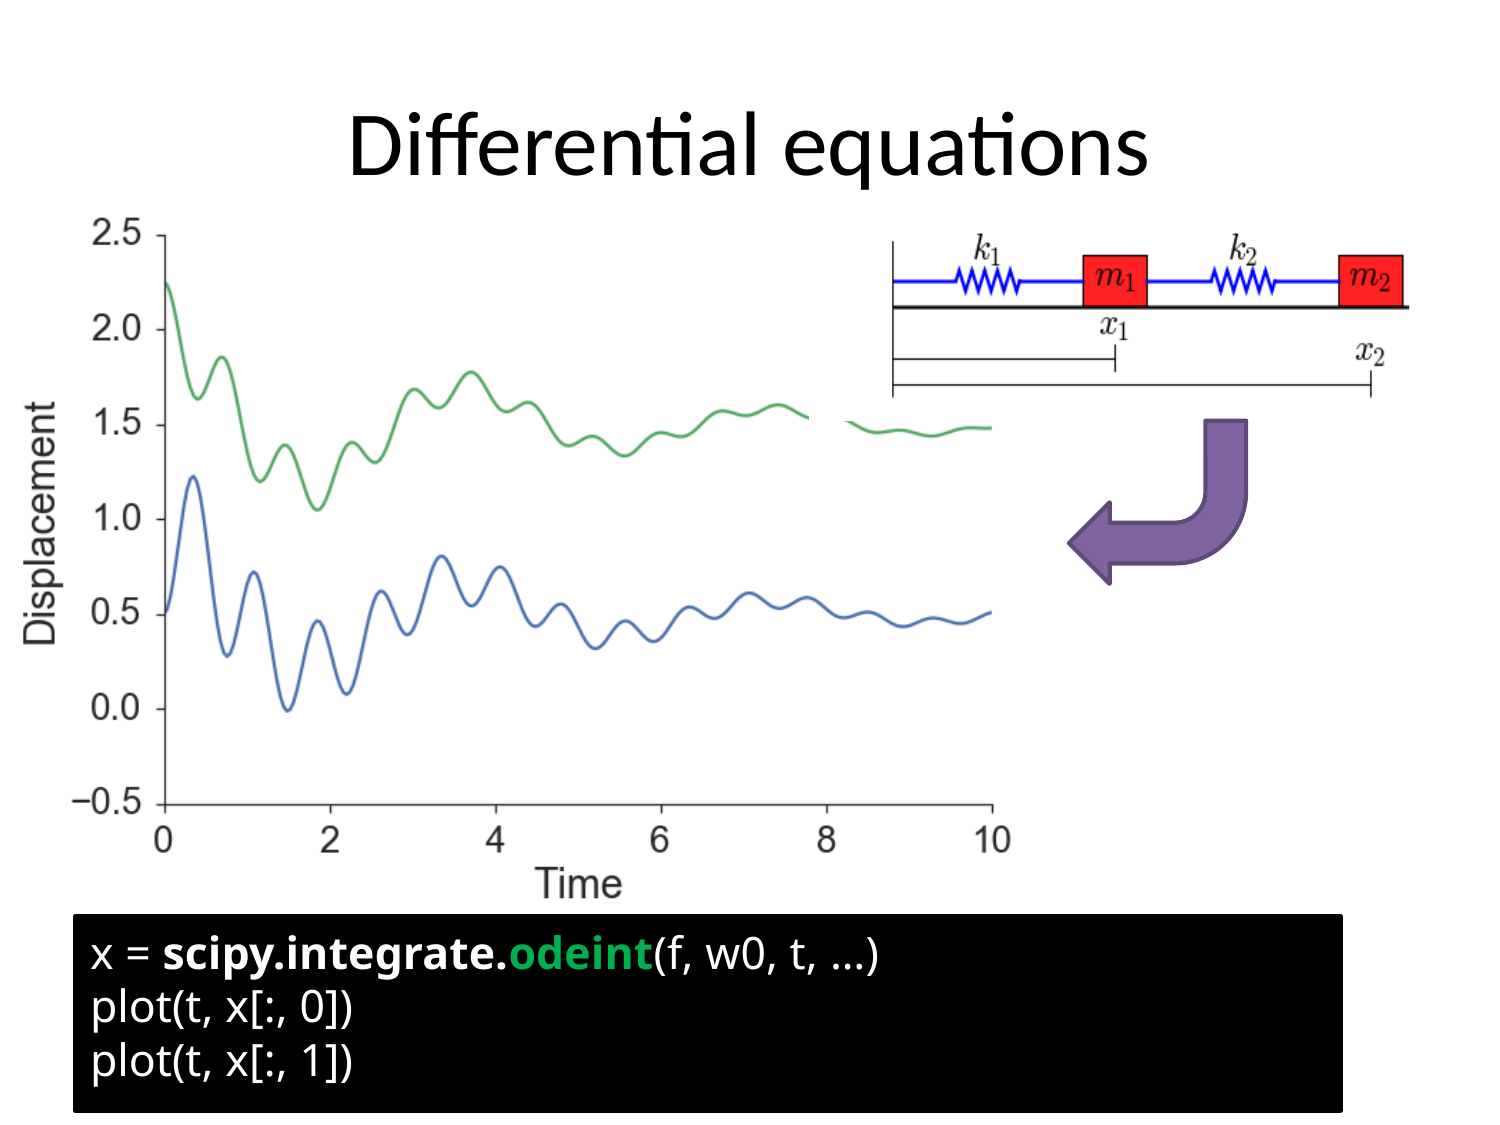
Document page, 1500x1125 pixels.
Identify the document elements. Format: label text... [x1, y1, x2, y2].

list x = scipy.integrate.odeint(f, w0, t, …) plot(t, x[:, 0]) plot(t, x[:, 1]) [75, 916, 1425, 1094]
picture [12, 207, 1477, 917]
text_box [1066, 430, 1249, 586]
title Differential equations [75, 45, 1425, 206]
text_box [73, 925, 1343, 1113]
